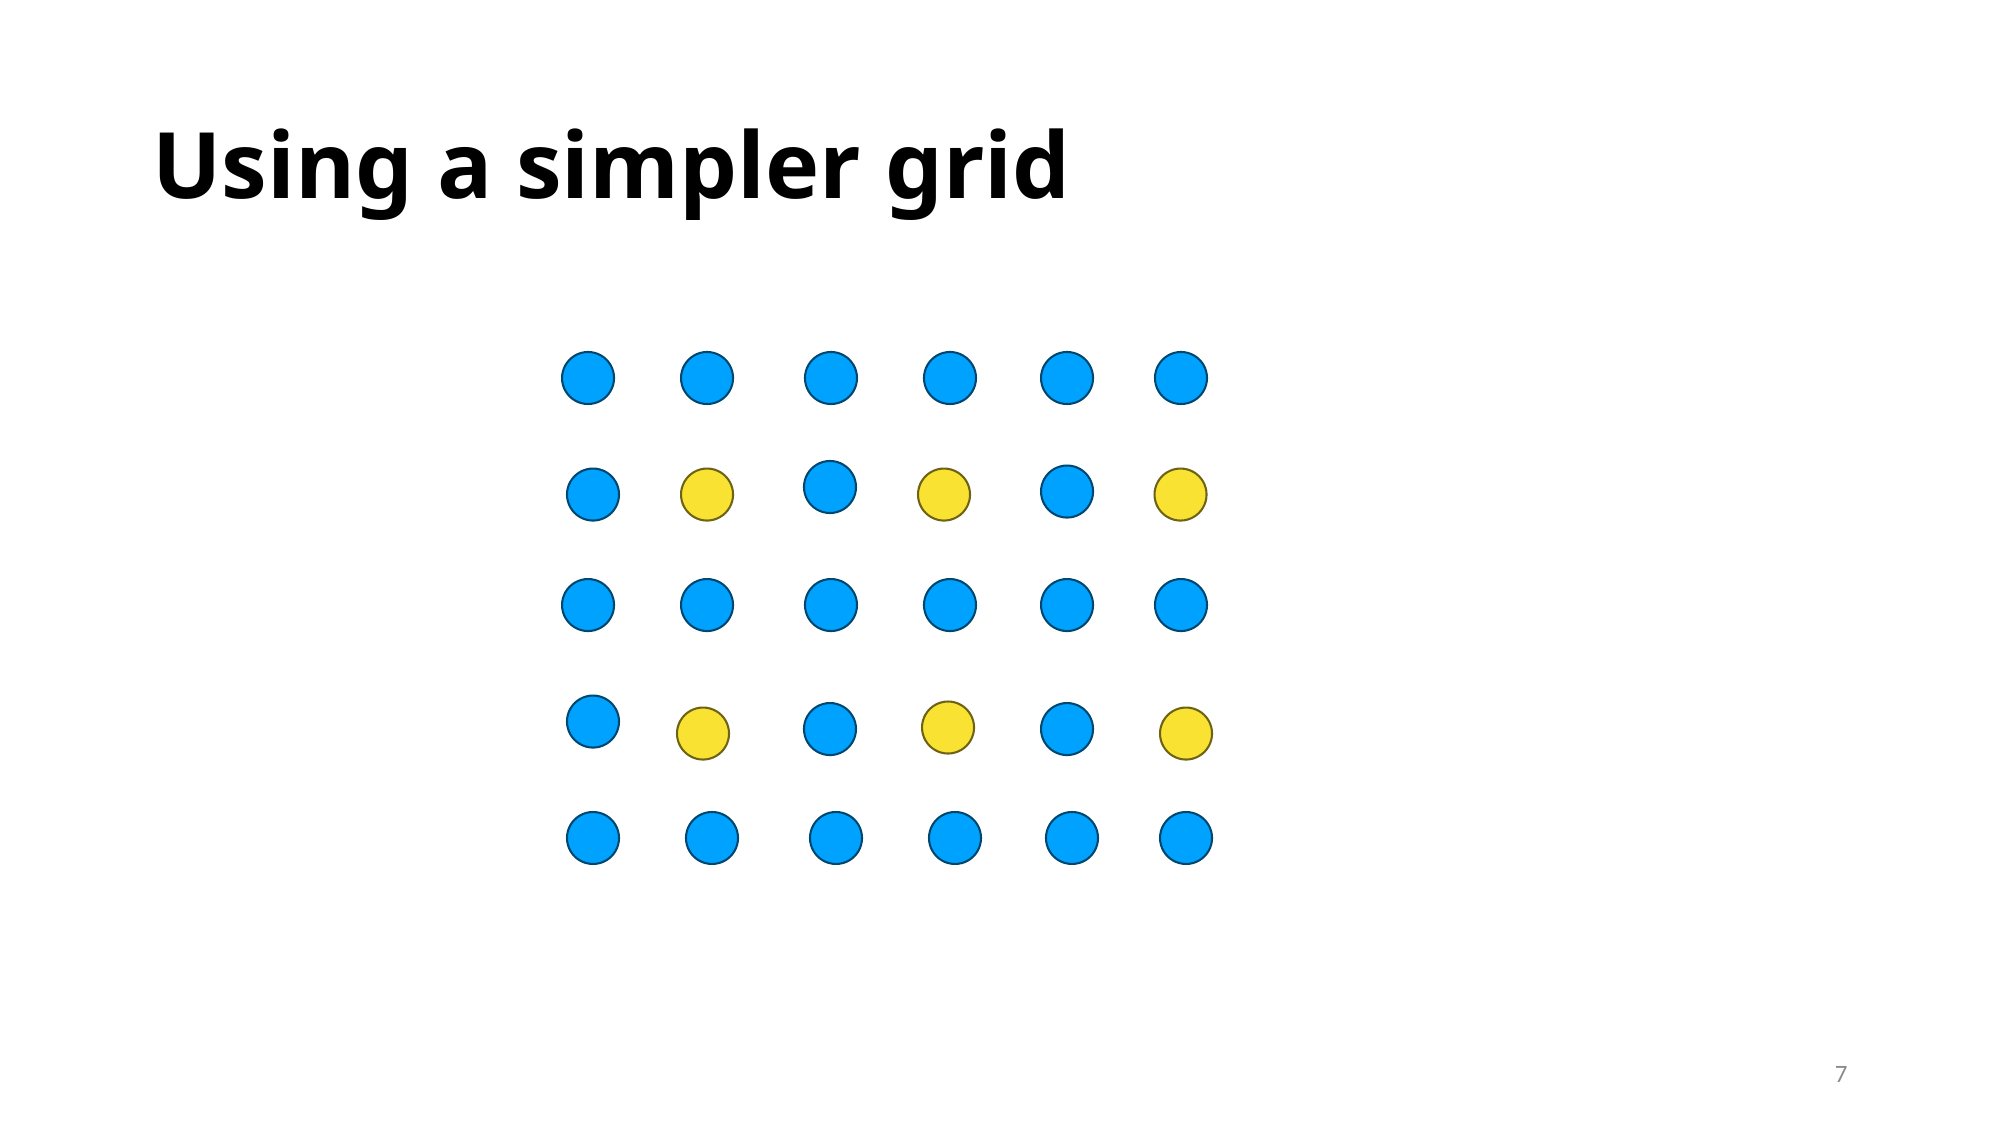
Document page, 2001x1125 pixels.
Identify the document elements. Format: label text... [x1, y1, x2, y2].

text_box [1153, 350, 1209, 406]
text_box [684, 810, 740, 866]
text_box [679, 577, 735, 633]
text_box [1158, 810, 1214, 866]
text_box [1153, 577, 1209, 633]
text_box [916, 467, 972, 522]
text_box [803, 577, 859, 633]
text_box [922, 350, 978, 406]
text_box [808, 810, 864, 866]
text_box [1158, 706, 1214, 761]
text_box [1039, 702, 1095, 757]
text_box [560, 350, 616, 406]
text_box [922, 577, 978, 633]
text_box [802, 459, 858, 515]
text_box [565, 810, 621, 866]
text_box [560, 577, 616, 633]
text_box [1039, 464, 1095, 519]
text_box [802, 702, 858, 757]
text_box [675, 706, 731, 761]
slide_number 7 [1412, 1042, 1863, 1103]
text_box [679, 467, 735, 522]
text_box [565, 694, 621, 749]
text_box [565, 467, 621, 522]
text_box [1039, 350, 1095, 406]
text_box [927, 810, 983, 866]
text_box [803, 350, 859, 406]
text_box [1153, 467, 1208, 522]
text_box [920, 700, 976, 755]
text_box [1044, 810, 1100, 866]
text_box [1039, 577, 1095, 633]
title Using a simpler grid [137, 59, 1863, 278]
text_box [679, 350, 735, 406]
